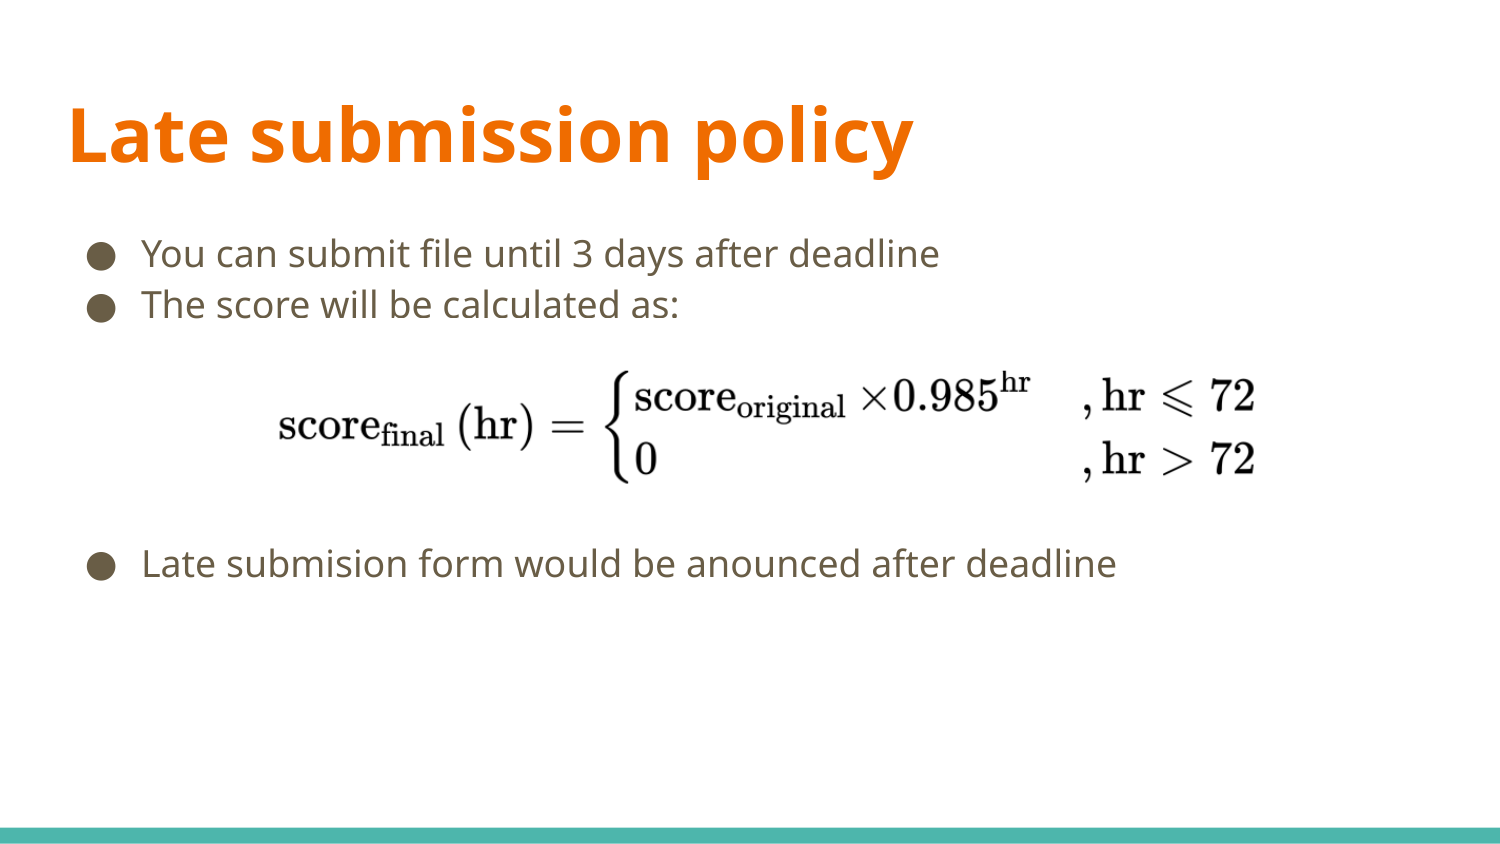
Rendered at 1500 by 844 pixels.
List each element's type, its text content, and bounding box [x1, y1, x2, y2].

title Late submission policy [51, 72, 1449, 189]
list You can submit file until 3 days after deadline The score will be calculated as: Late submision form would be anounced after deadline [51, 207, 1449, 750]
picture [251, 318, 1281, 530]
